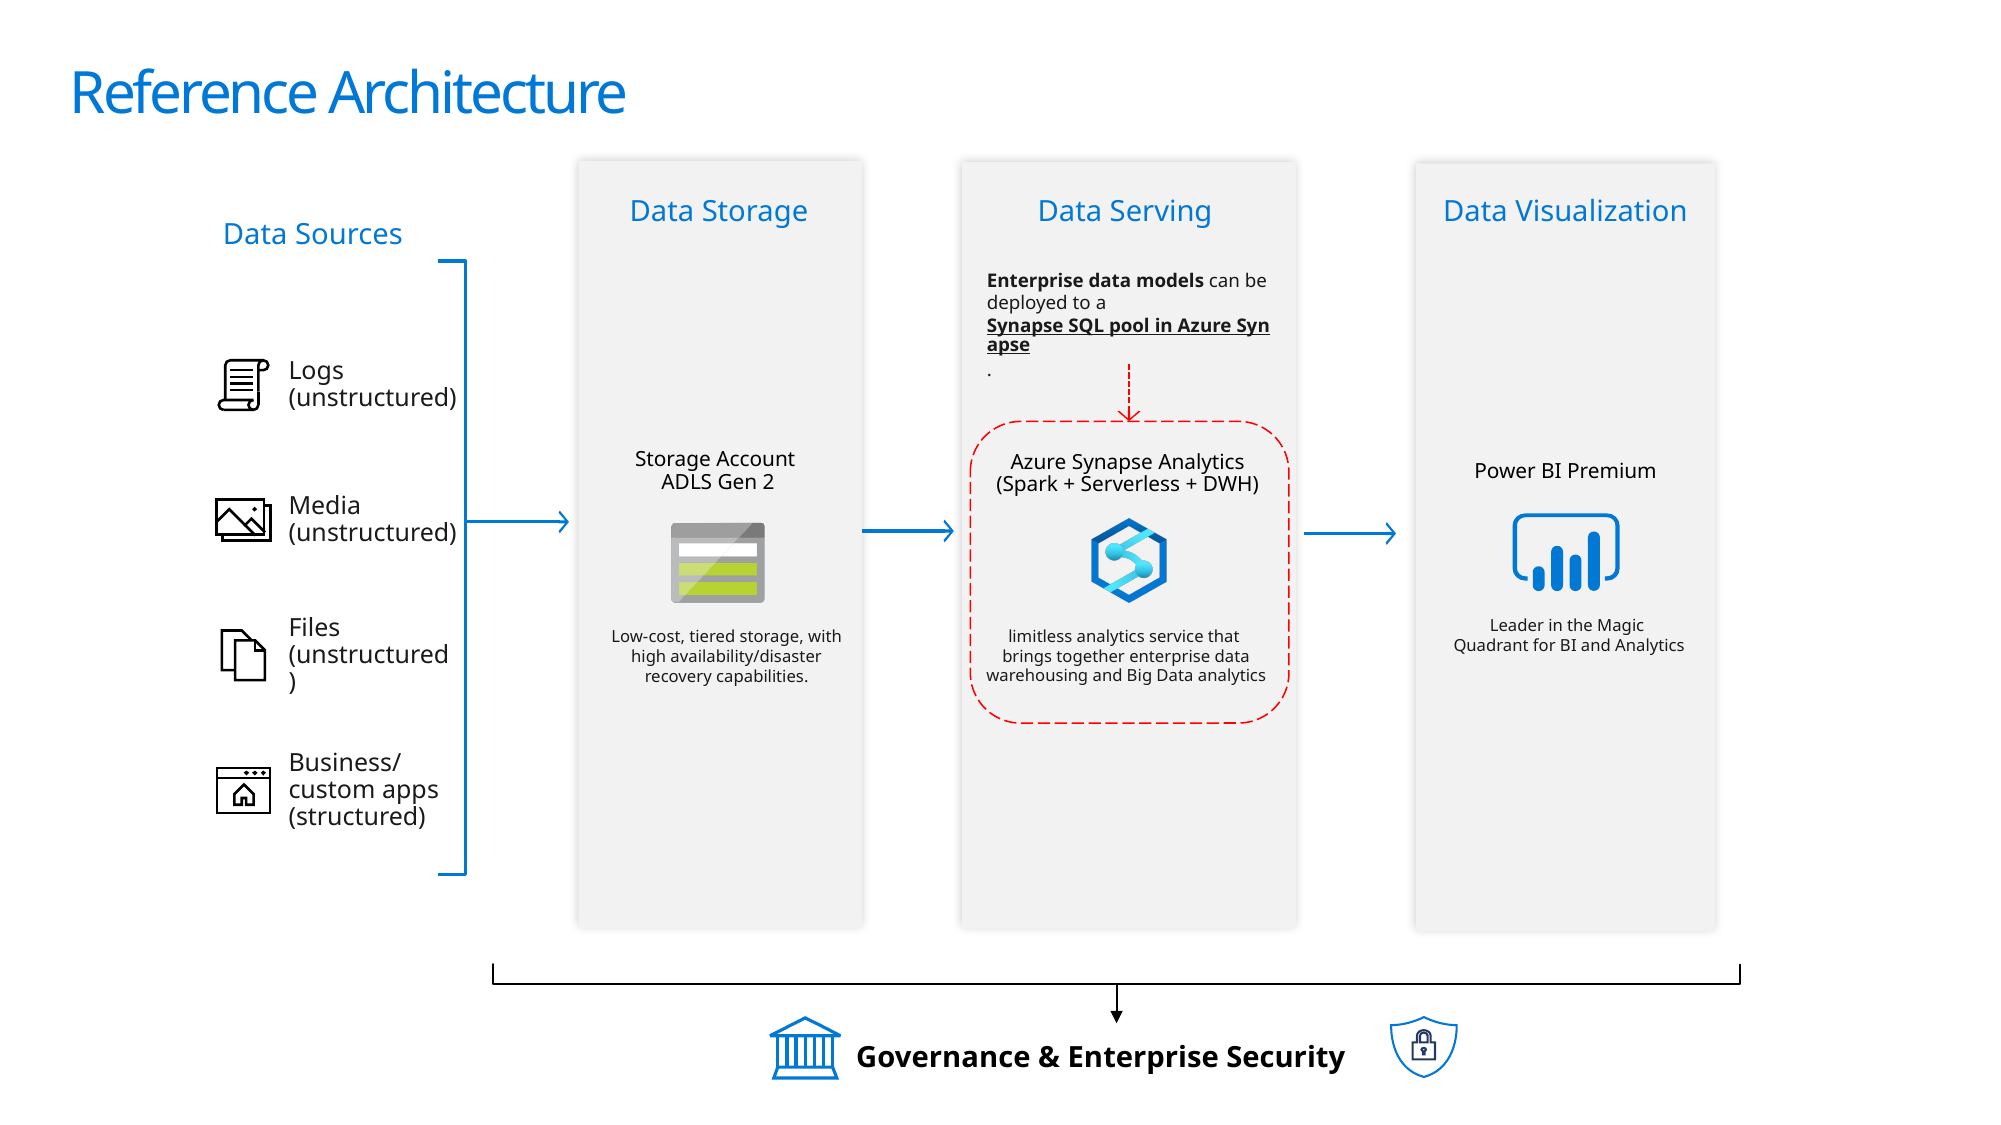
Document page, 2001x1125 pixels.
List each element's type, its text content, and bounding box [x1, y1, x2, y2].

title Reference Architecture [69, 36, 1930, 161]
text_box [216, 160, 1740, 1082]
picture [1086, 518, 1172, 604]
